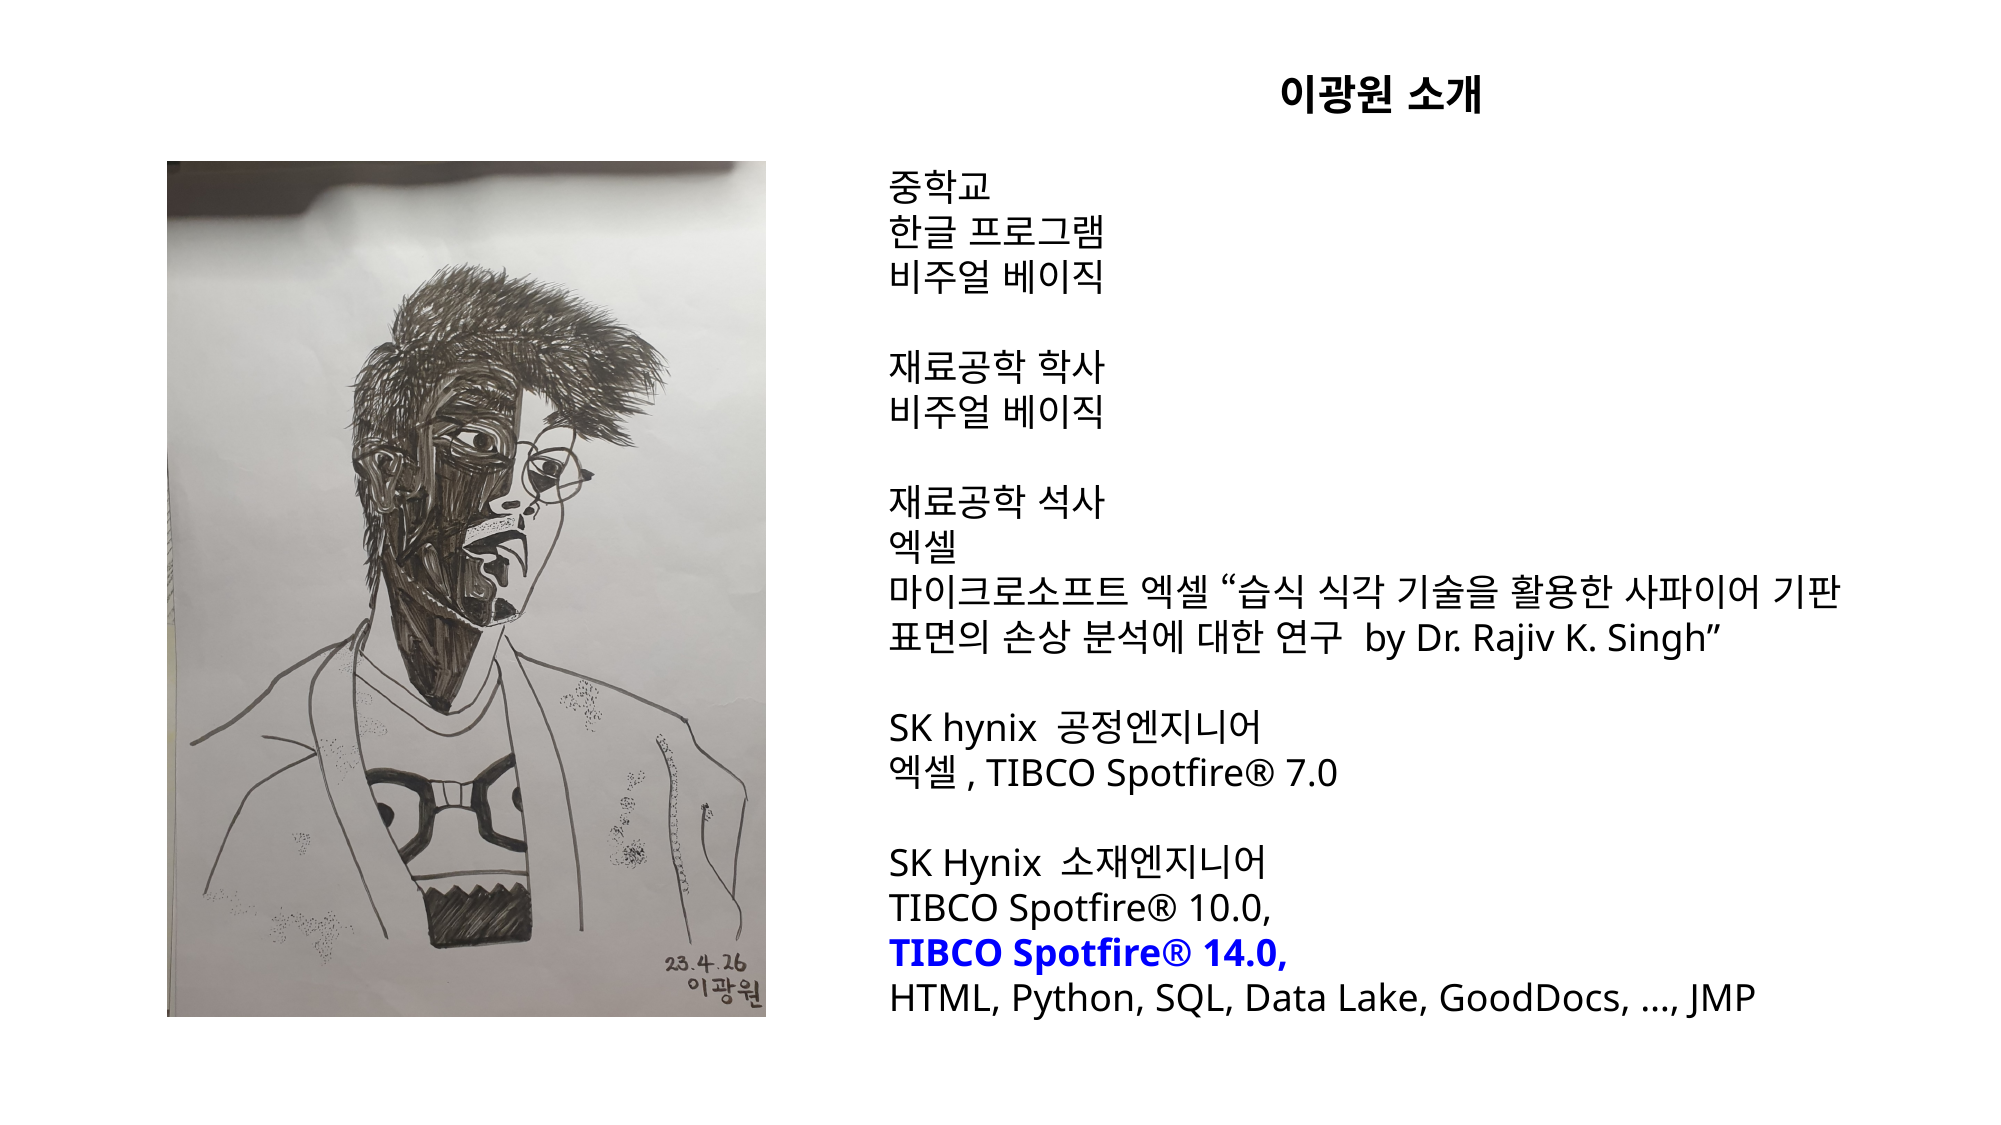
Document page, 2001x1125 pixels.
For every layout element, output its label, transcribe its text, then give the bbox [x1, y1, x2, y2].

picture [167, 161, 766, 1017]
text_box 이광원 소개 중학교 한글 프로그램 비주얼 베이직 재료공학 학사 비주얼 베이직 재료공학 석사 엑셀 마이크로소프트 엑셀 “습식 식각 기술을 활용한 사파이어 기판 표면의 손상 분석에 대한 연구 by Dr. Rajiv K. Singh” SK hynix 공정엔지니어 엑셀, TIBCO Spotfire® 7.0 SK Hynix 소재엔지니어 TIBCO Spotfire® 10.0, TIBCO Spotfire® 14.0, HTML, Python, SQL, Data Lake, GoodDocs, …, JMP [874, 61, 1890, 1026]
